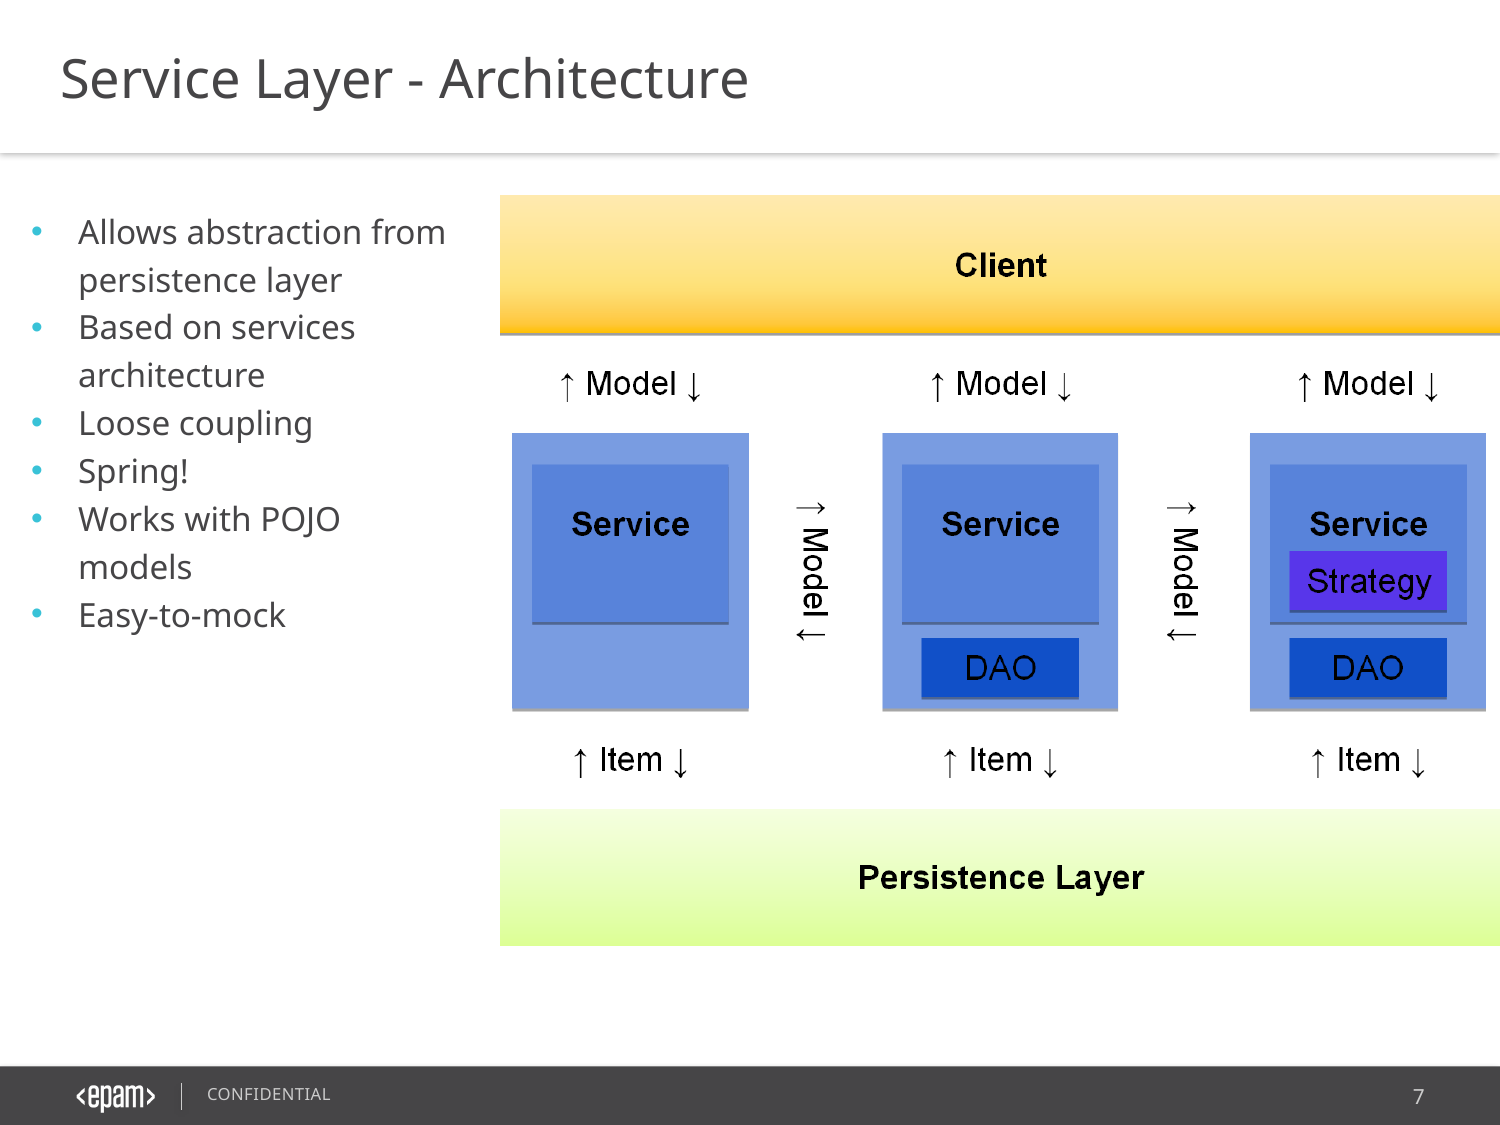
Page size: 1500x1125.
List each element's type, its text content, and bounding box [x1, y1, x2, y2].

picture [76, 1085, 155, 1113]
text_box Allows abstraction from persistence layer Based on services architecture Loose coupling Spring! Works with POJO models Easy-to-mock [16, 195, 475, 946]
list Service Layer - Architecture [0, 0, 1500, 153]
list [499, 195, 1500, 946]
